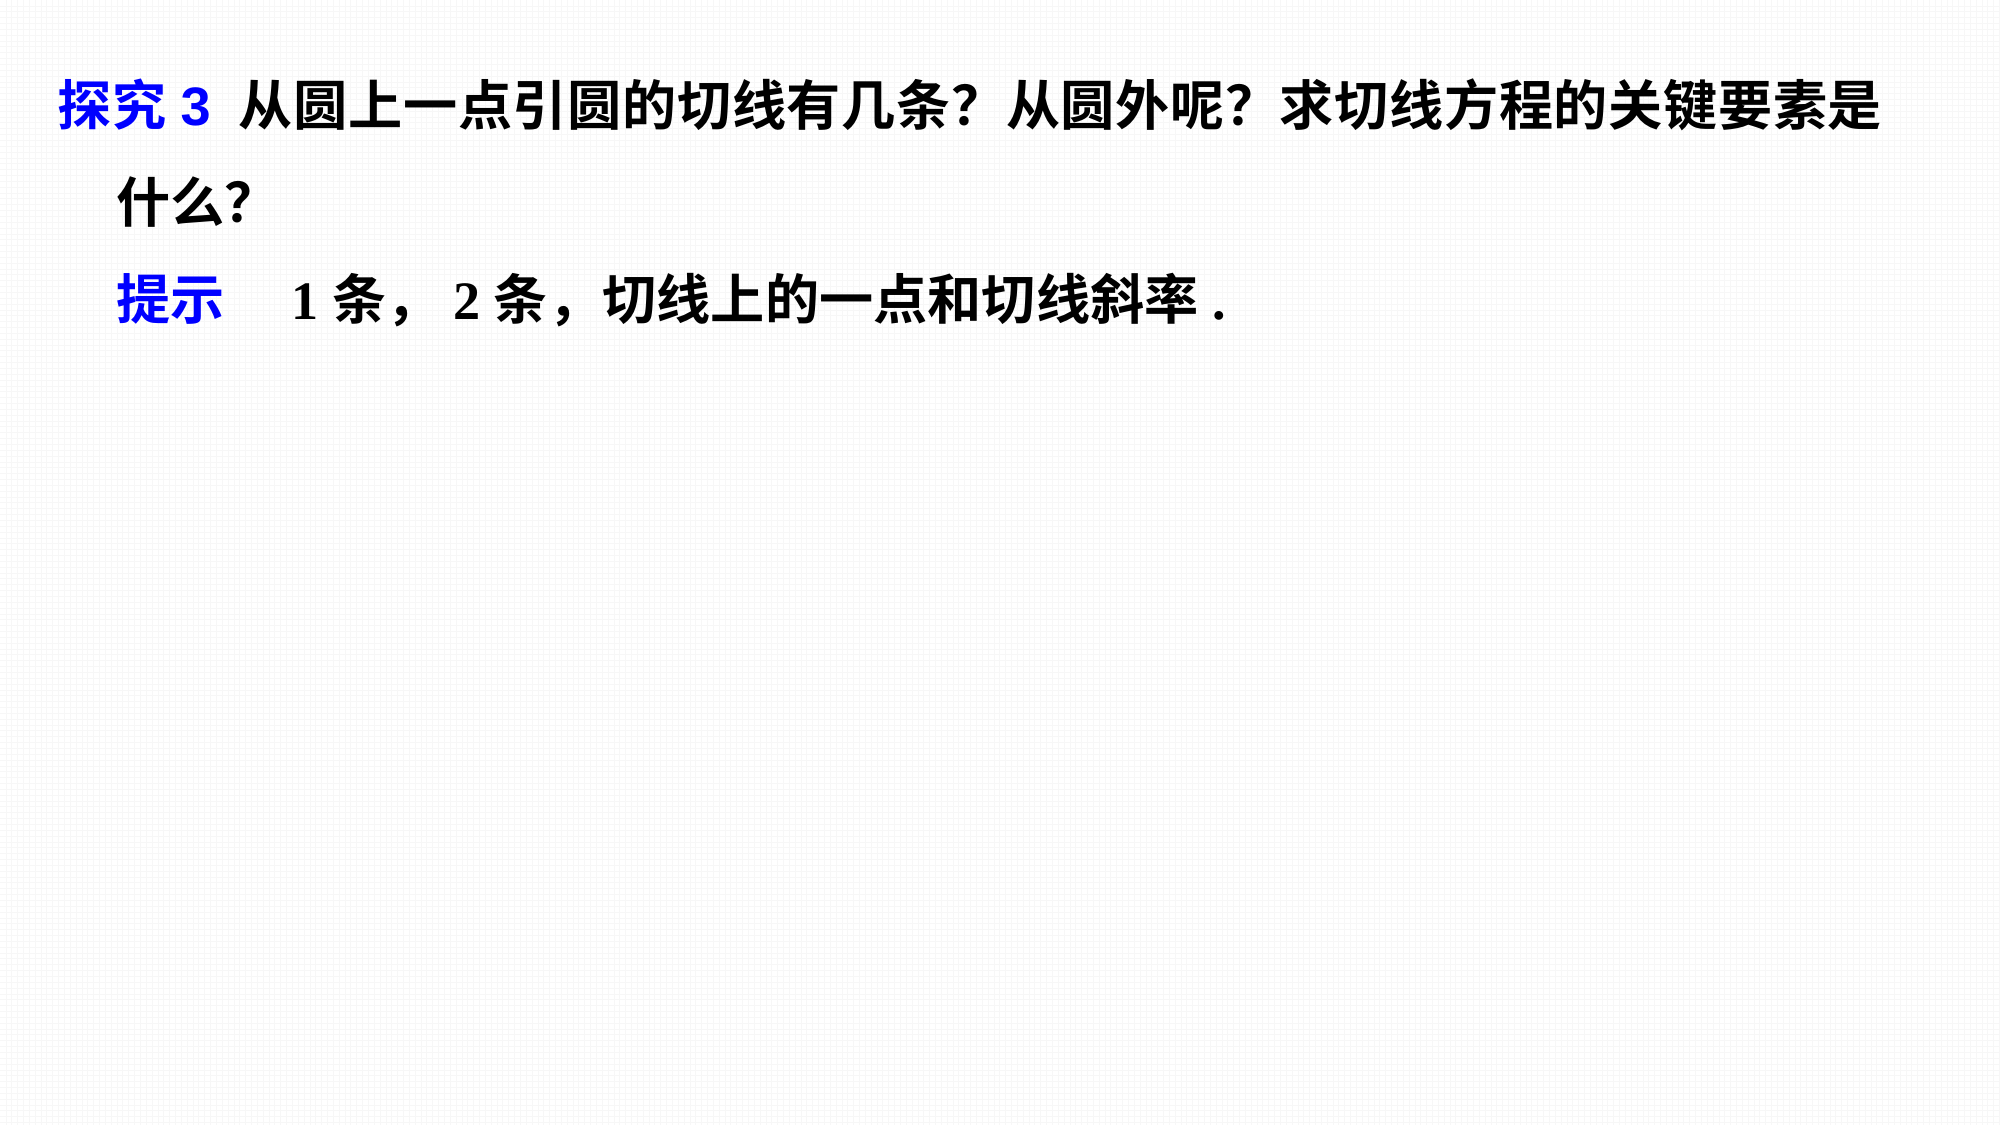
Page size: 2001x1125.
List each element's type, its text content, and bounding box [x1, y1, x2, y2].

text_box 探究3 从圆上一点引圆的切线有几条？从圆外呢？求切线方程的关键要素是什么？ 提示 1条，2条，切线上的一点和切线斜率. [43, 30, 1899, 338]
